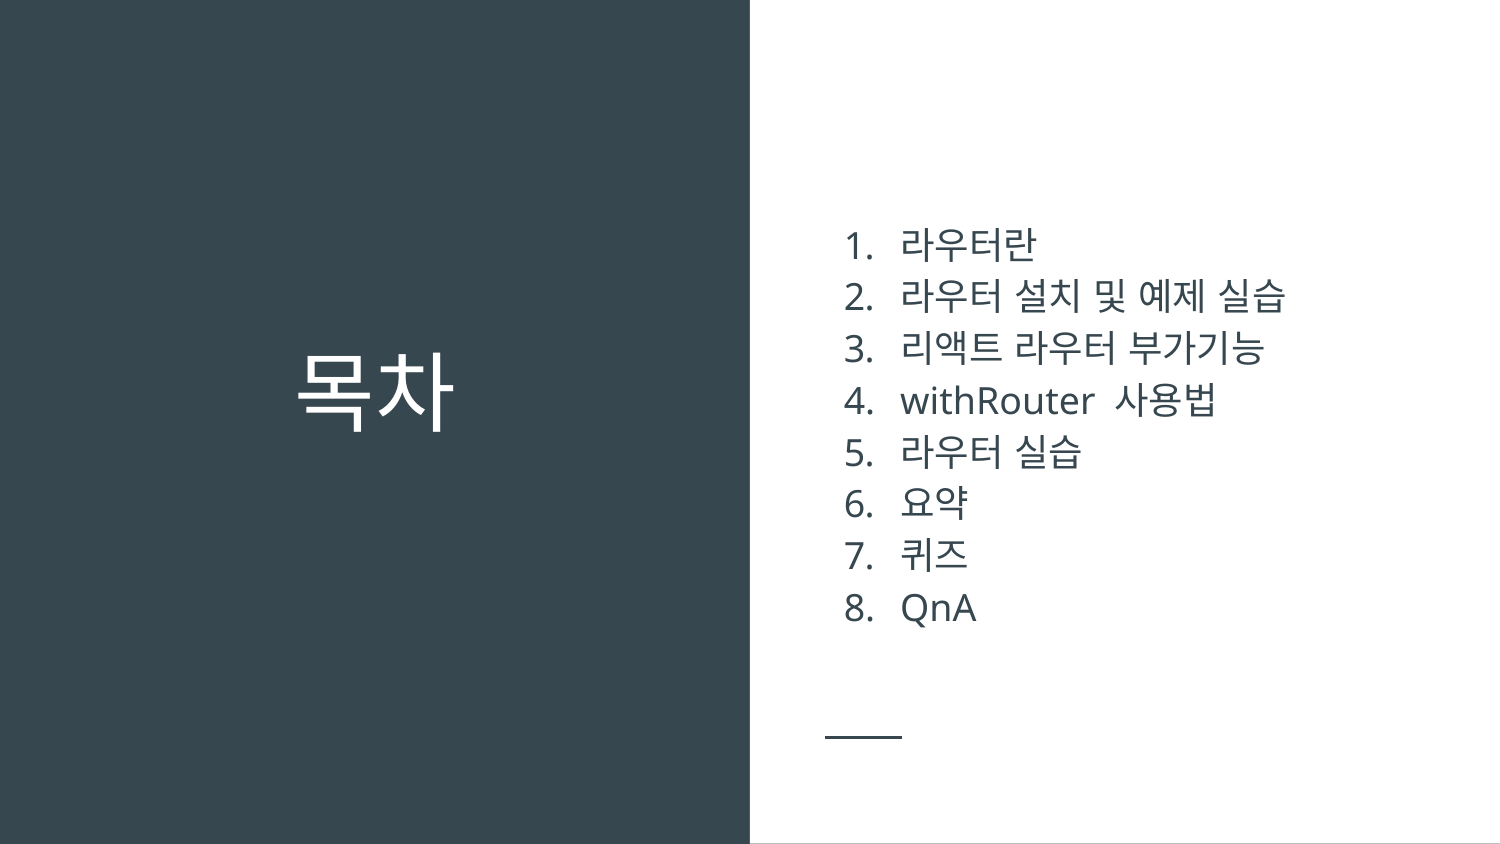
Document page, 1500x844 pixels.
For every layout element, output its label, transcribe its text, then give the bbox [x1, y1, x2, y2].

list 라우터란 라우터 설치 및 예제 실습 리액트 라우터 부가기능 withRouter 사용법 라우터 실습 요약 퀴즈 QnA [810, 118, 1440, 725]
title 목차 [43, 177, 708, 458]
